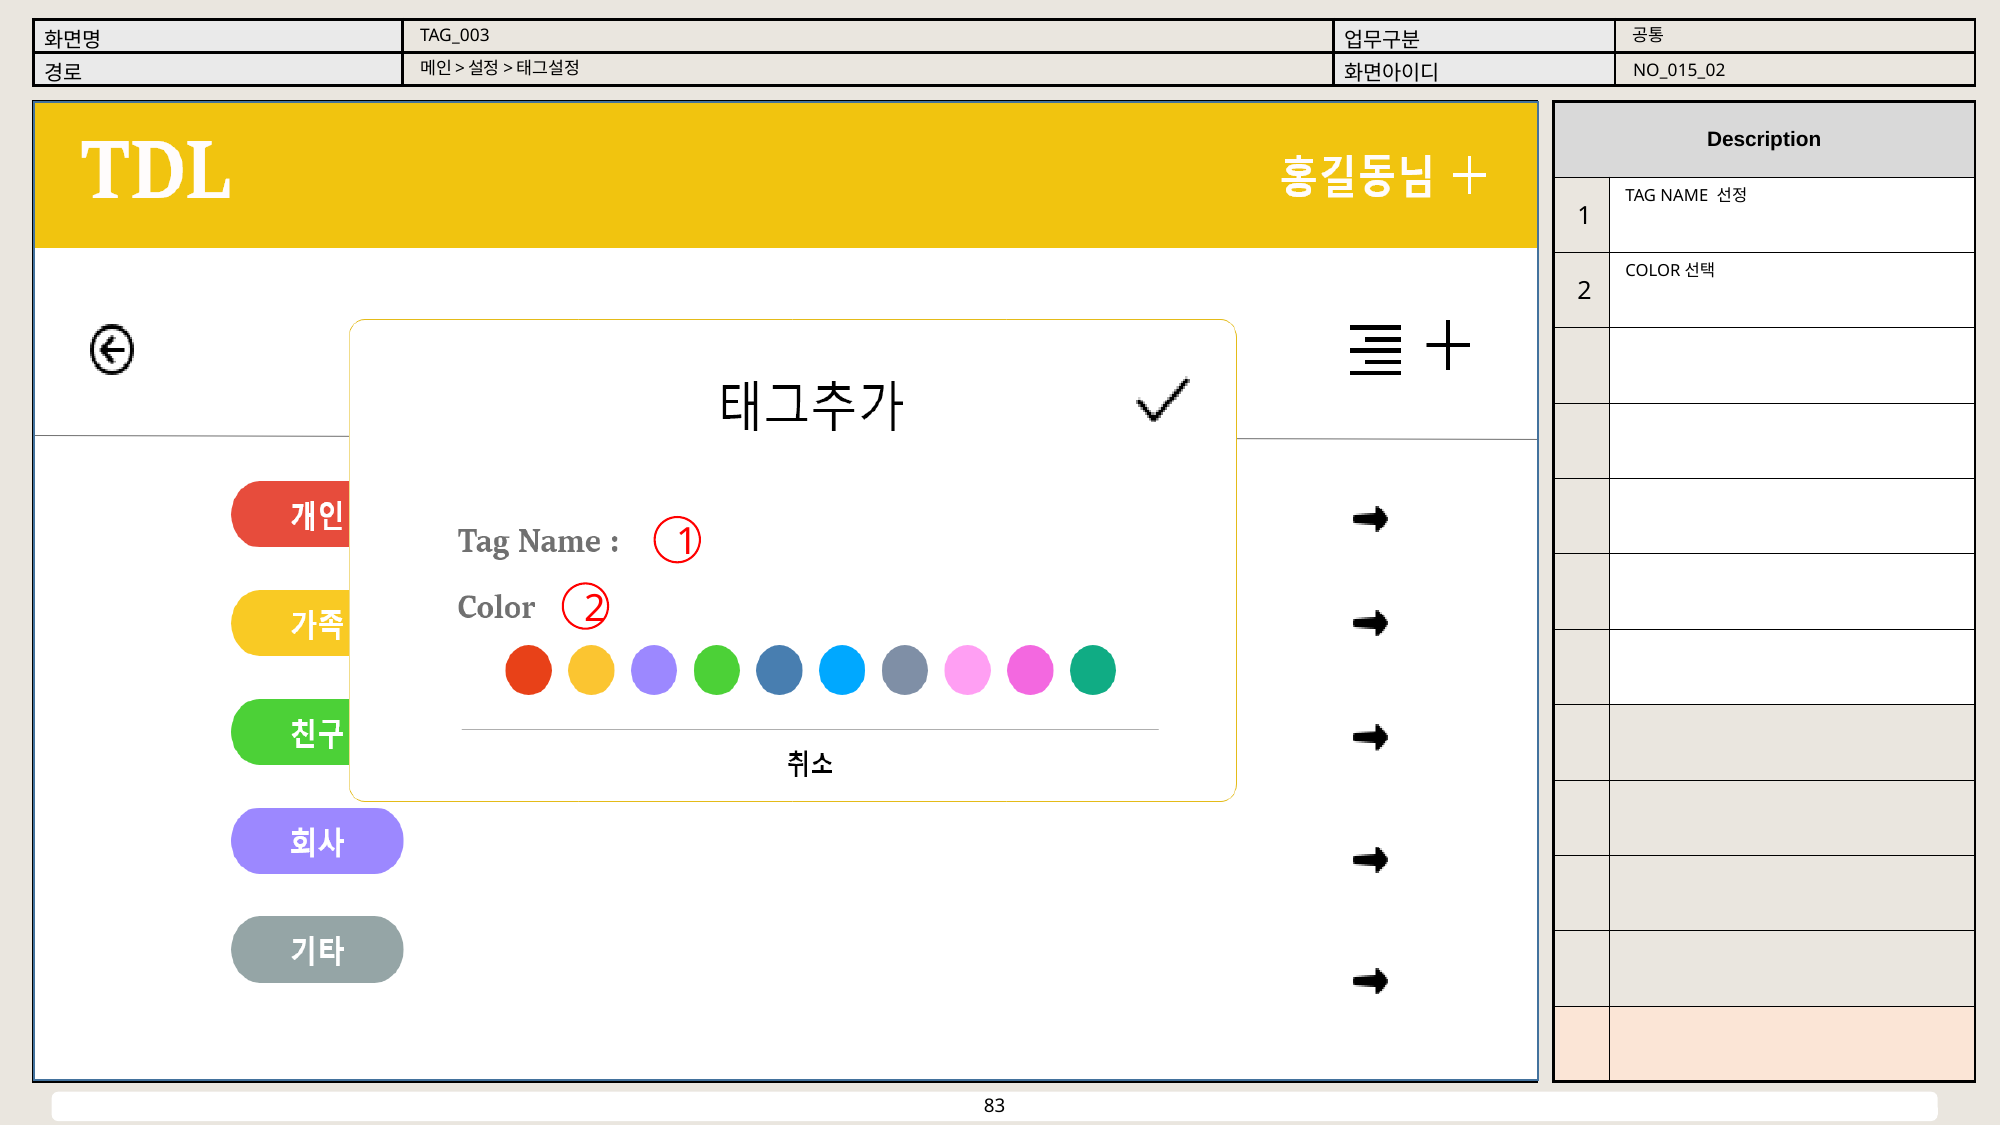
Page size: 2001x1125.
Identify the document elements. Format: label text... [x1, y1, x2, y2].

text_box 1 [1562, 192, 1602, 237]
text_box [33, 101, 1539, 1081]
text_box 1 [653, 515, 701, 564]
list 공통 [1617, 19, 1975, 54]
text_box COLOR선택 [1610, 252, 1959, 287]
text_box 2 [561, 582, 610, 630]
list TAG_003 [404, 19, 1331, 52]
list 메인>설정>태그설정 [404, 52, 1331, 86]
text_box 2 [1562, 267, 1602, 312]
text_box TAG NAME 선정 [1610, 177, 1959, 213]
list NO_015_02 [1618, 53, 1976, 88]
